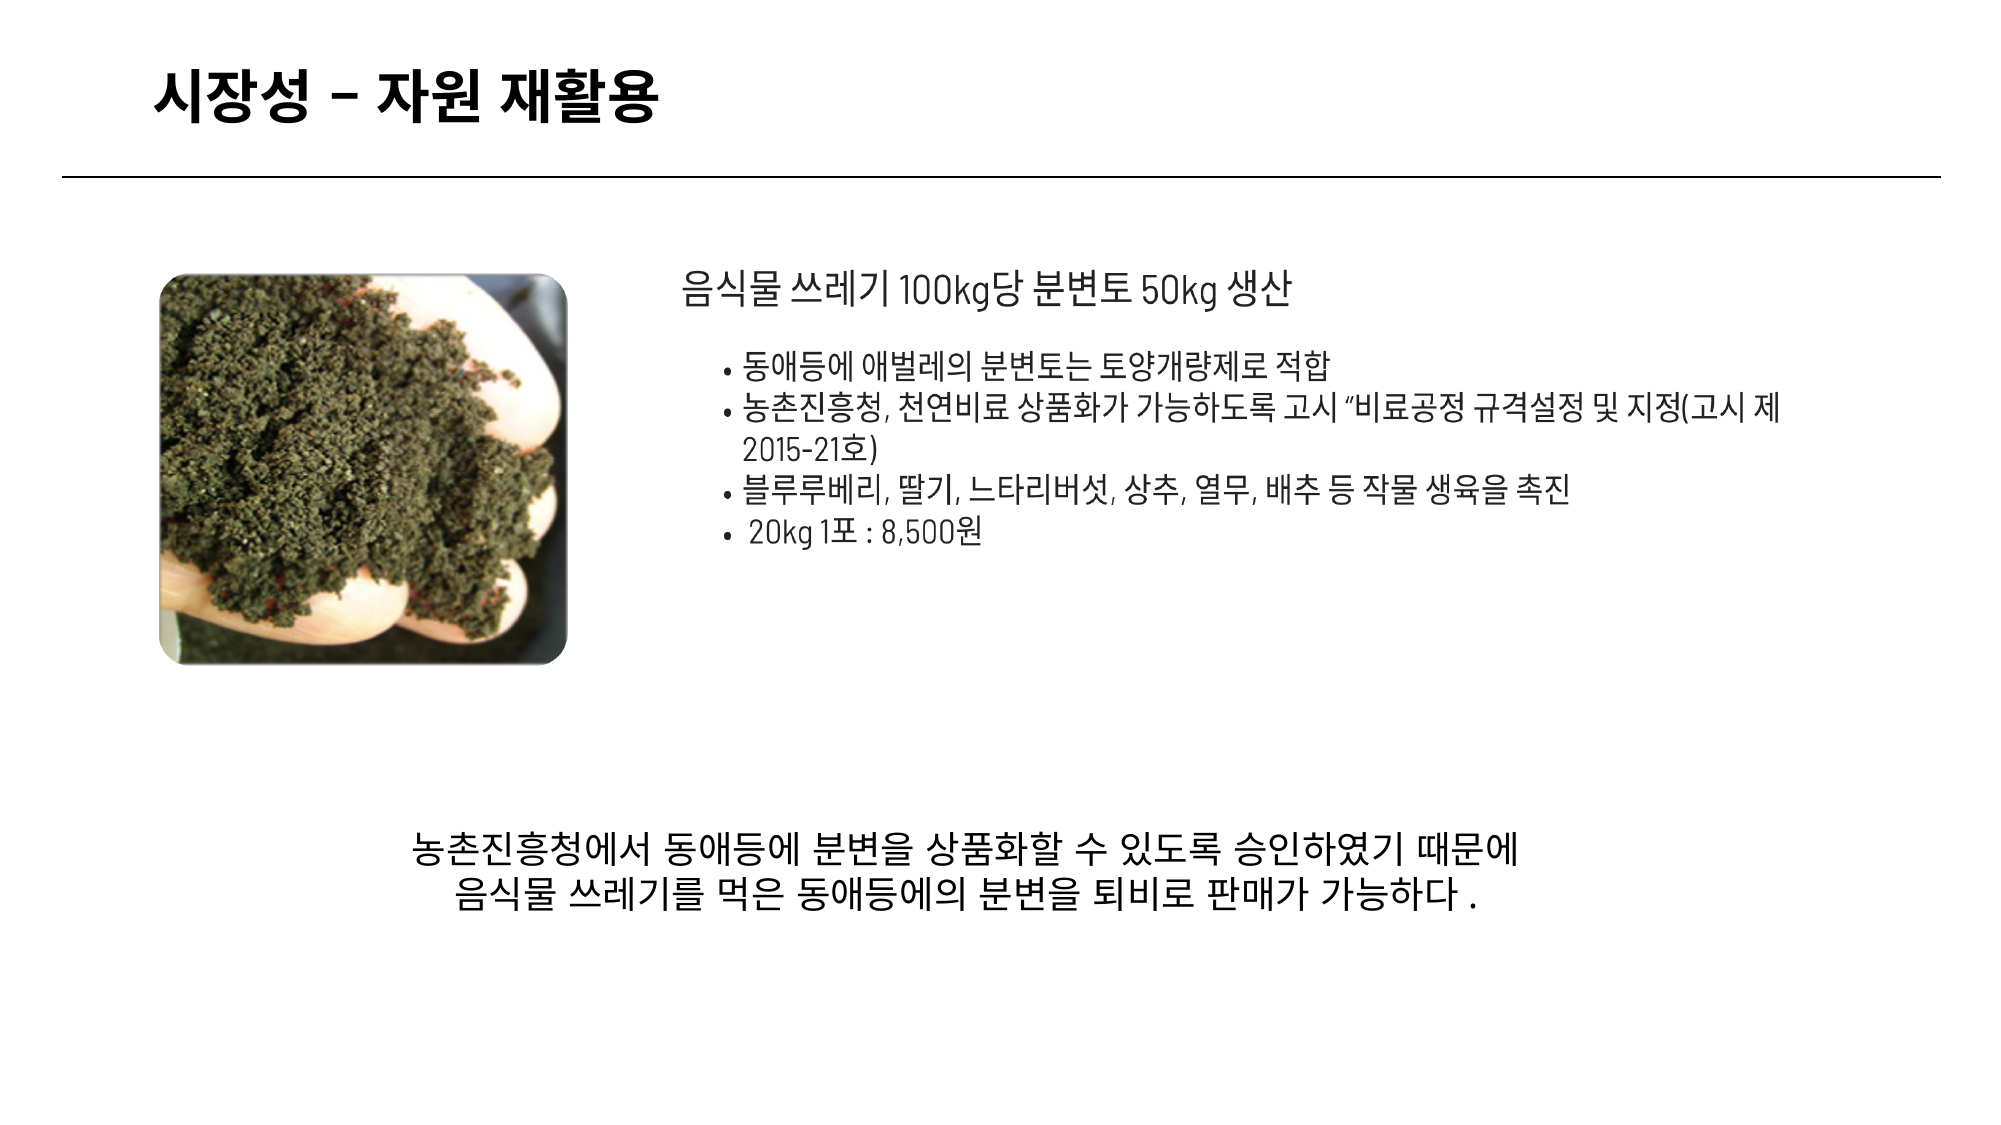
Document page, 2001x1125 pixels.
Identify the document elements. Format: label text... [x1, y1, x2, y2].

title 시장성 – 자원 재활용 [137, 59, 1863, 140]
picture [137, 180, 1795, 698]
text_box 농촌진흥청에서 동애등에 분변을 상품화할 수 있도록 승인하였기 때문에 음식물 쓰레기를 먹은 동애등에의 분변을 퇴비로 판매가 가능하다. [357, 818, 1574, 924]
